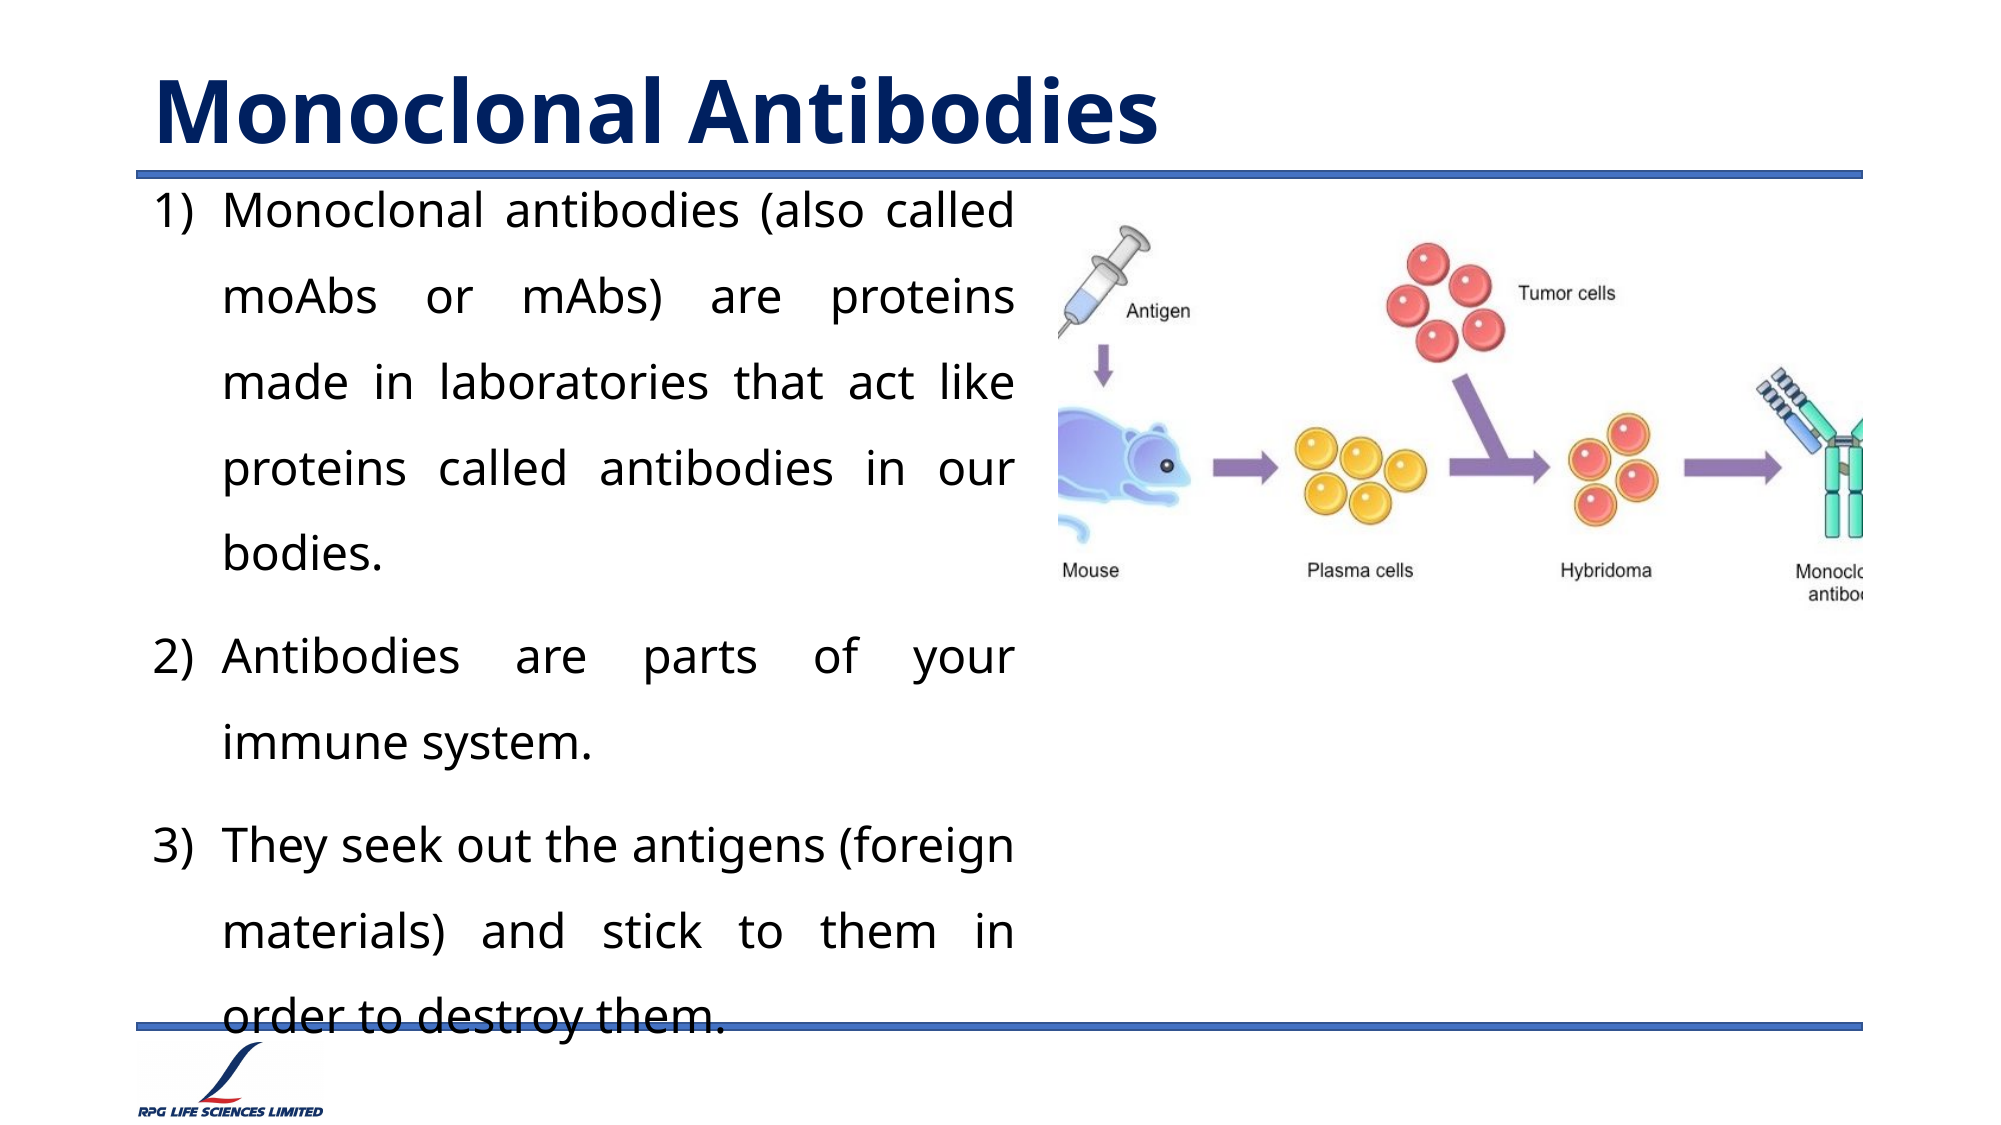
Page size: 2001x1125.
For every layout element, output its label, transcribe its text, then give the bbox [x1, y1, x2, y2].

list Monoclonal antibodies (also called moAbs or mAbs) are proteins made in laboratories that act like proteins called antibodies in our bodies. Antibodies are parts of your immune system. They seek out the antigens (foreign materials) and stick to them in order to destroy them. [137, 143, 1032, 1060]
title Monoclonal Antibodies [137, 59, 1863, 171]
picture [137, 1060, 324, 1118]
picture [1058, 211, 1863, 615]
